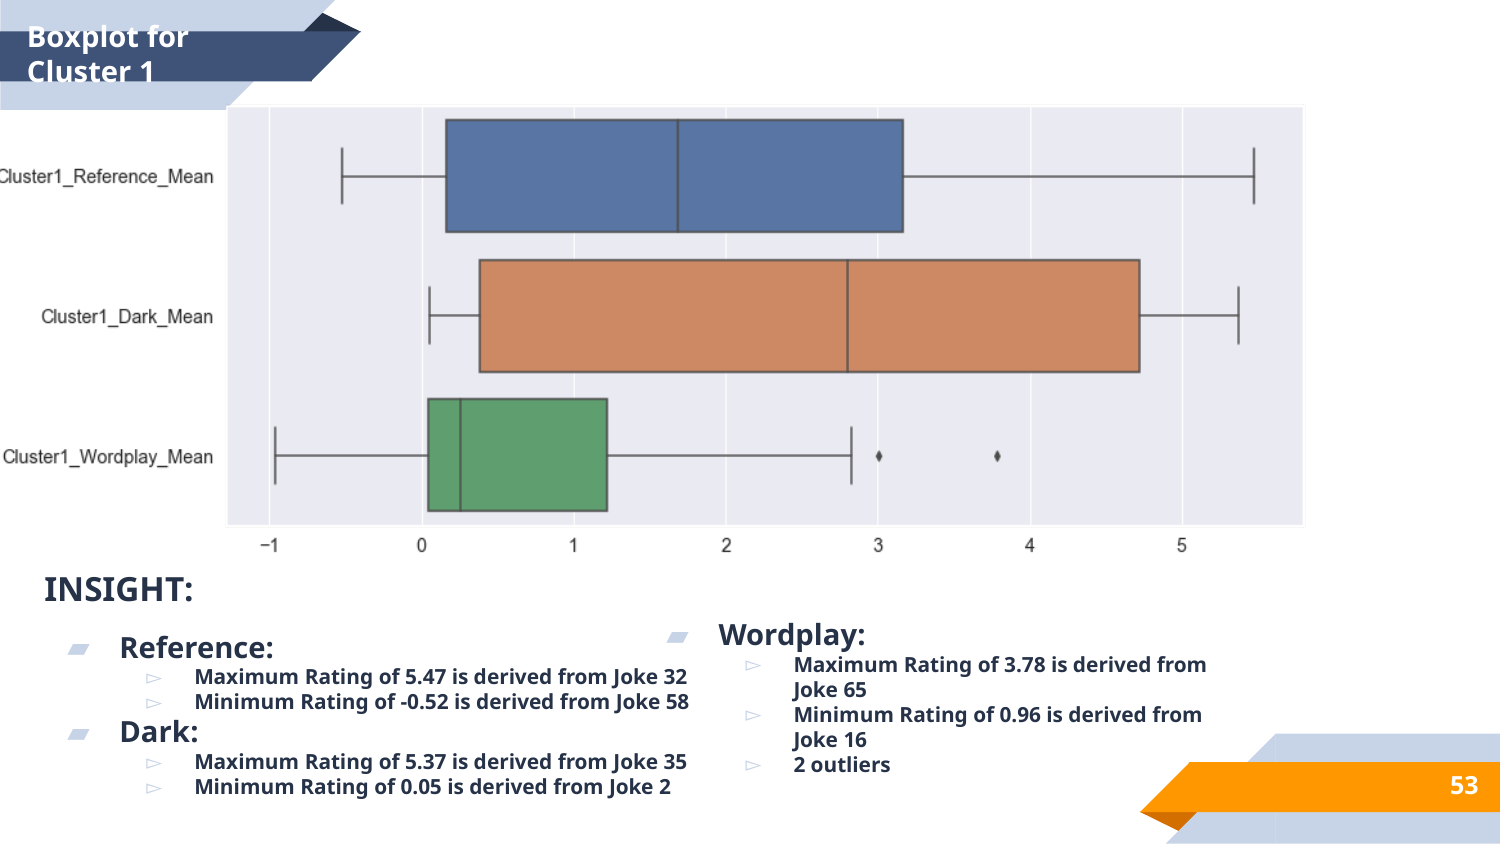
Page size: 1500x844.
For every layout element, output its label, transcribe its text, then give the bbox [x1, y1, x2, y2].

text_box Wordplay: Maximum Rating of 3.78 is derived from Joke 65 Minimum Rating of 0.96 is derived from Joke 16 2 outliers [628, 601, 1223, 834]
list INSIGHT: Reference: Maximum Rating of 5.47 is derived from Joke 32 Minimum Rating of -0.52 is derived from Joke 58 Dark: Maximum Rating of 5.37 is derived from Joke 35 Minimum Rating of 0.05 is derived from Joke 2 [29, 574, 1074, 829]
slide_number 53 [1249, 760, 1494, 813]
picture [0, 96, 1312, 566]
title Boxplot for Cluster 1 [11, 0, 309, 95]
